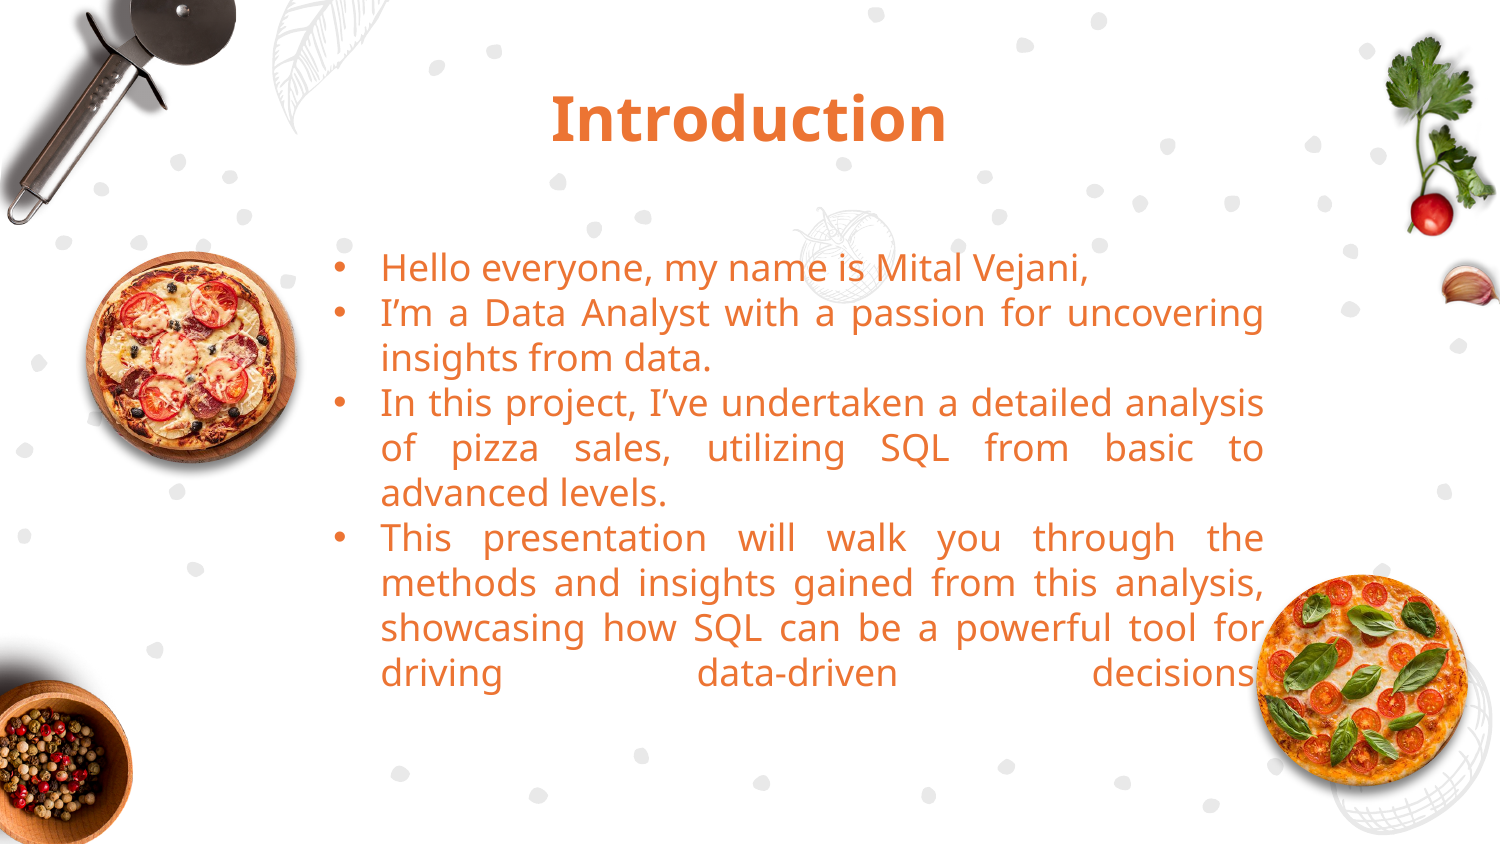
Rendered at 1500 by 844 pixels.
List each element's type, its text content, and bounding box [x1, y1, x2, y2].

title Introduction [116, 130, 1383, 179]
picture [0, 0, 237, 225]
picture [0, 631, 133, 844]
picture [1256, 574, 1469, 787]
picture [85, 251, 298, 464]
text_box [792, 206, 897, 304]
text_box Hello everyone, my name is Mital Vejani, I’m a Data Analyst with a passion for uncovering insights from data. In this project, I’ve undertaken a detailed analysis of pizza sales, utilizing SQL from basic to advanced levels. This presentation will walk you through the methods and insights gained from this analysis, showcasing how SQL can be a powerful tool for driving data-driven decisions. [318, 236, 1281, 747]
picture [1381, 28, 1500, 310]
